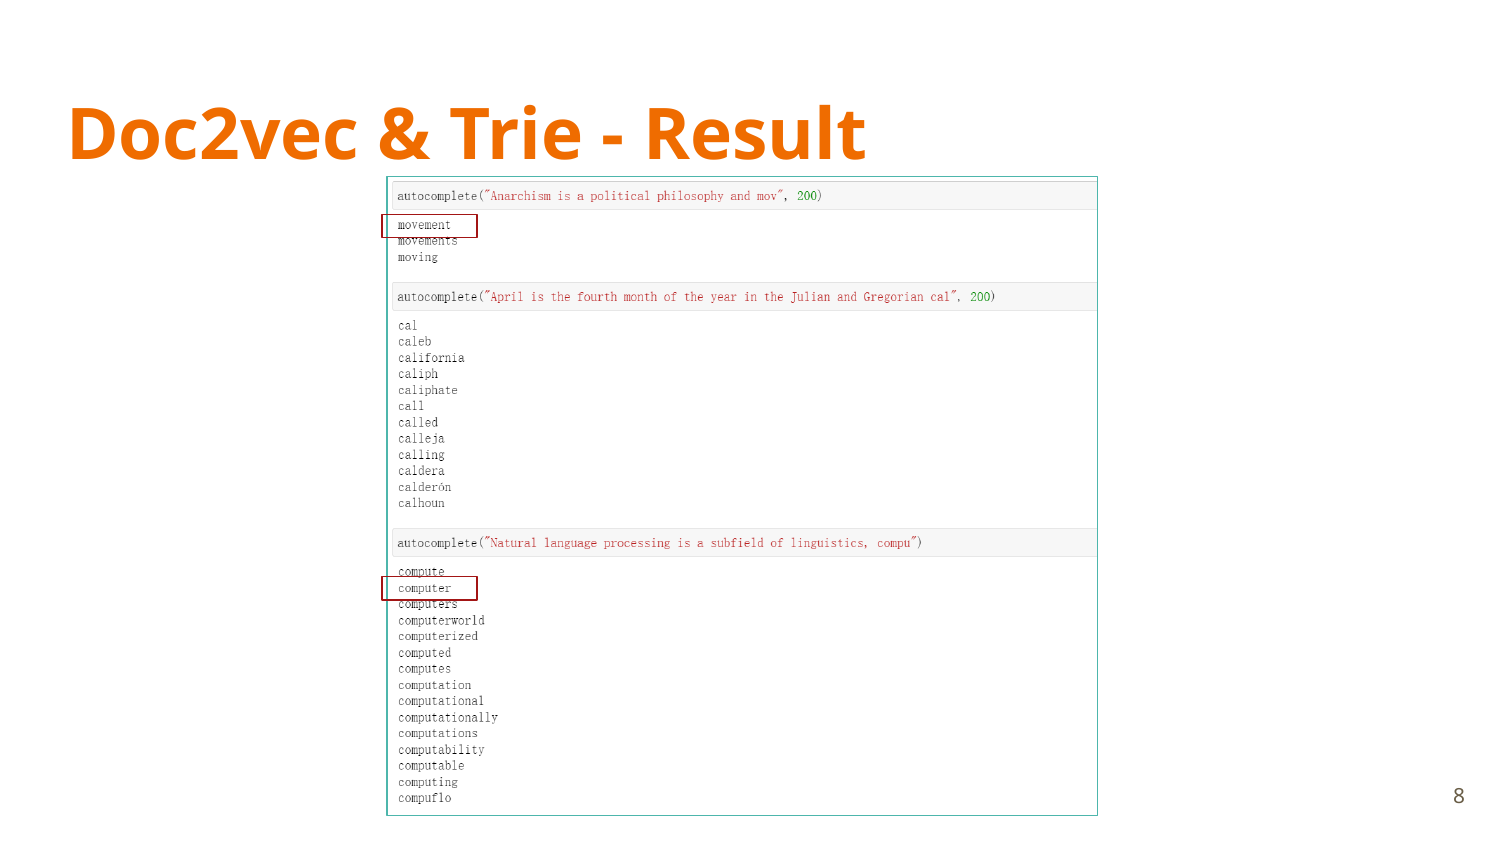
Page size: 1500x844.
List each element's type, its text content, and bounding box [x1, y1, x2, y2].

title Doc2vec & Trie - Result [51, 72, 1449, 189]
picture [387, 176, 1097, 815]
slide_number ‹#› [1389, 764, 1480, 830]
